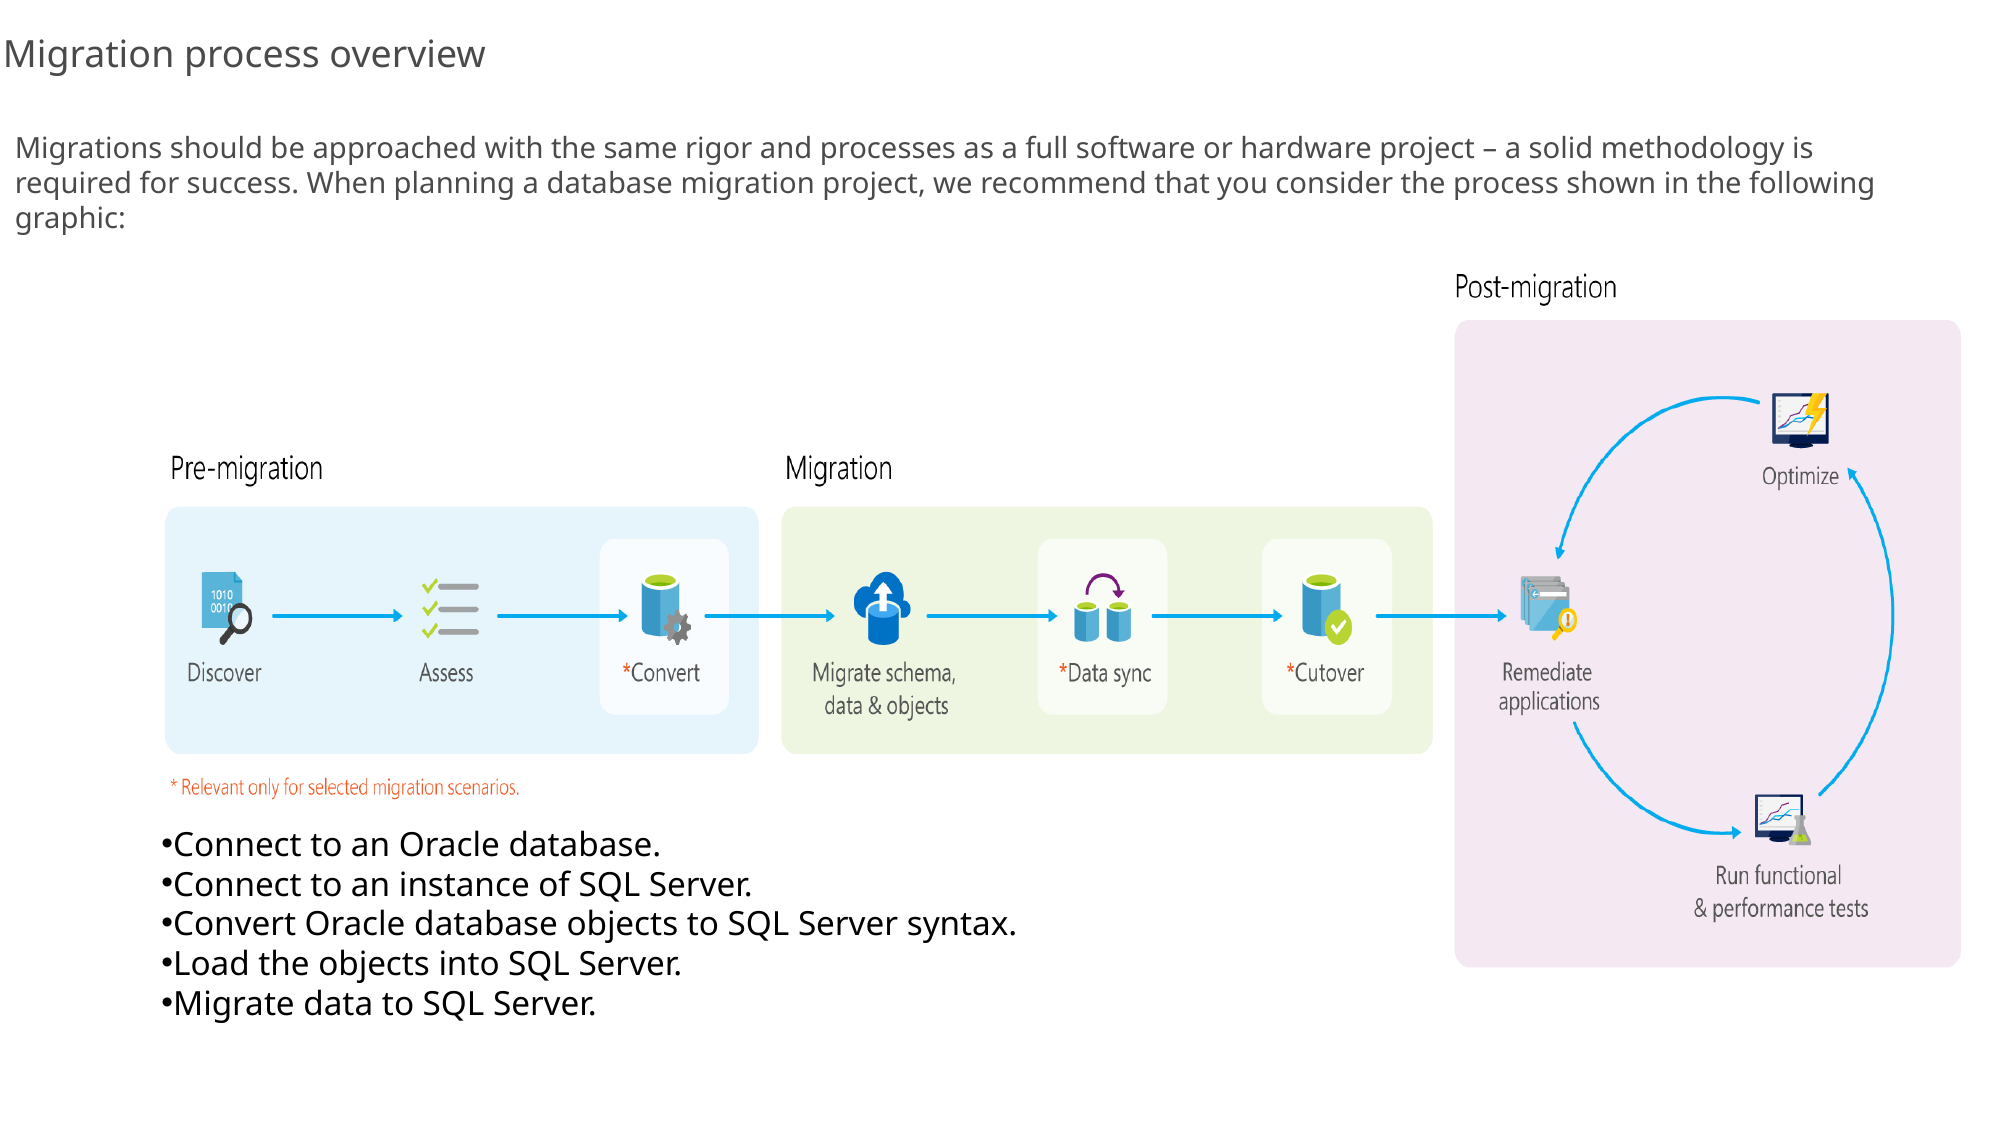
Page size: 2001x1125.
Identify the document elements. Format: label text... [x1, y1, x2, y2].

text_box Migrations should be approached with the same rigor and processes as a full software or hardware project – a solid methodology is required for success. When planning a database migration project, we recommend that you consider the process shown in the following graphic: [0, 122, 1938, 242]
picture [146, 246, 1997, 998]
text_box Migration process overview [0, 22, 502, 83]
text_box Connect to an Oracle database. Connect to an instance of SQL Server. Convert Oracle database objects to SQL Server syntax. Load the objects into SQL Server. Migrate data to SQL Server. [146, 998, 1147, 1030]
